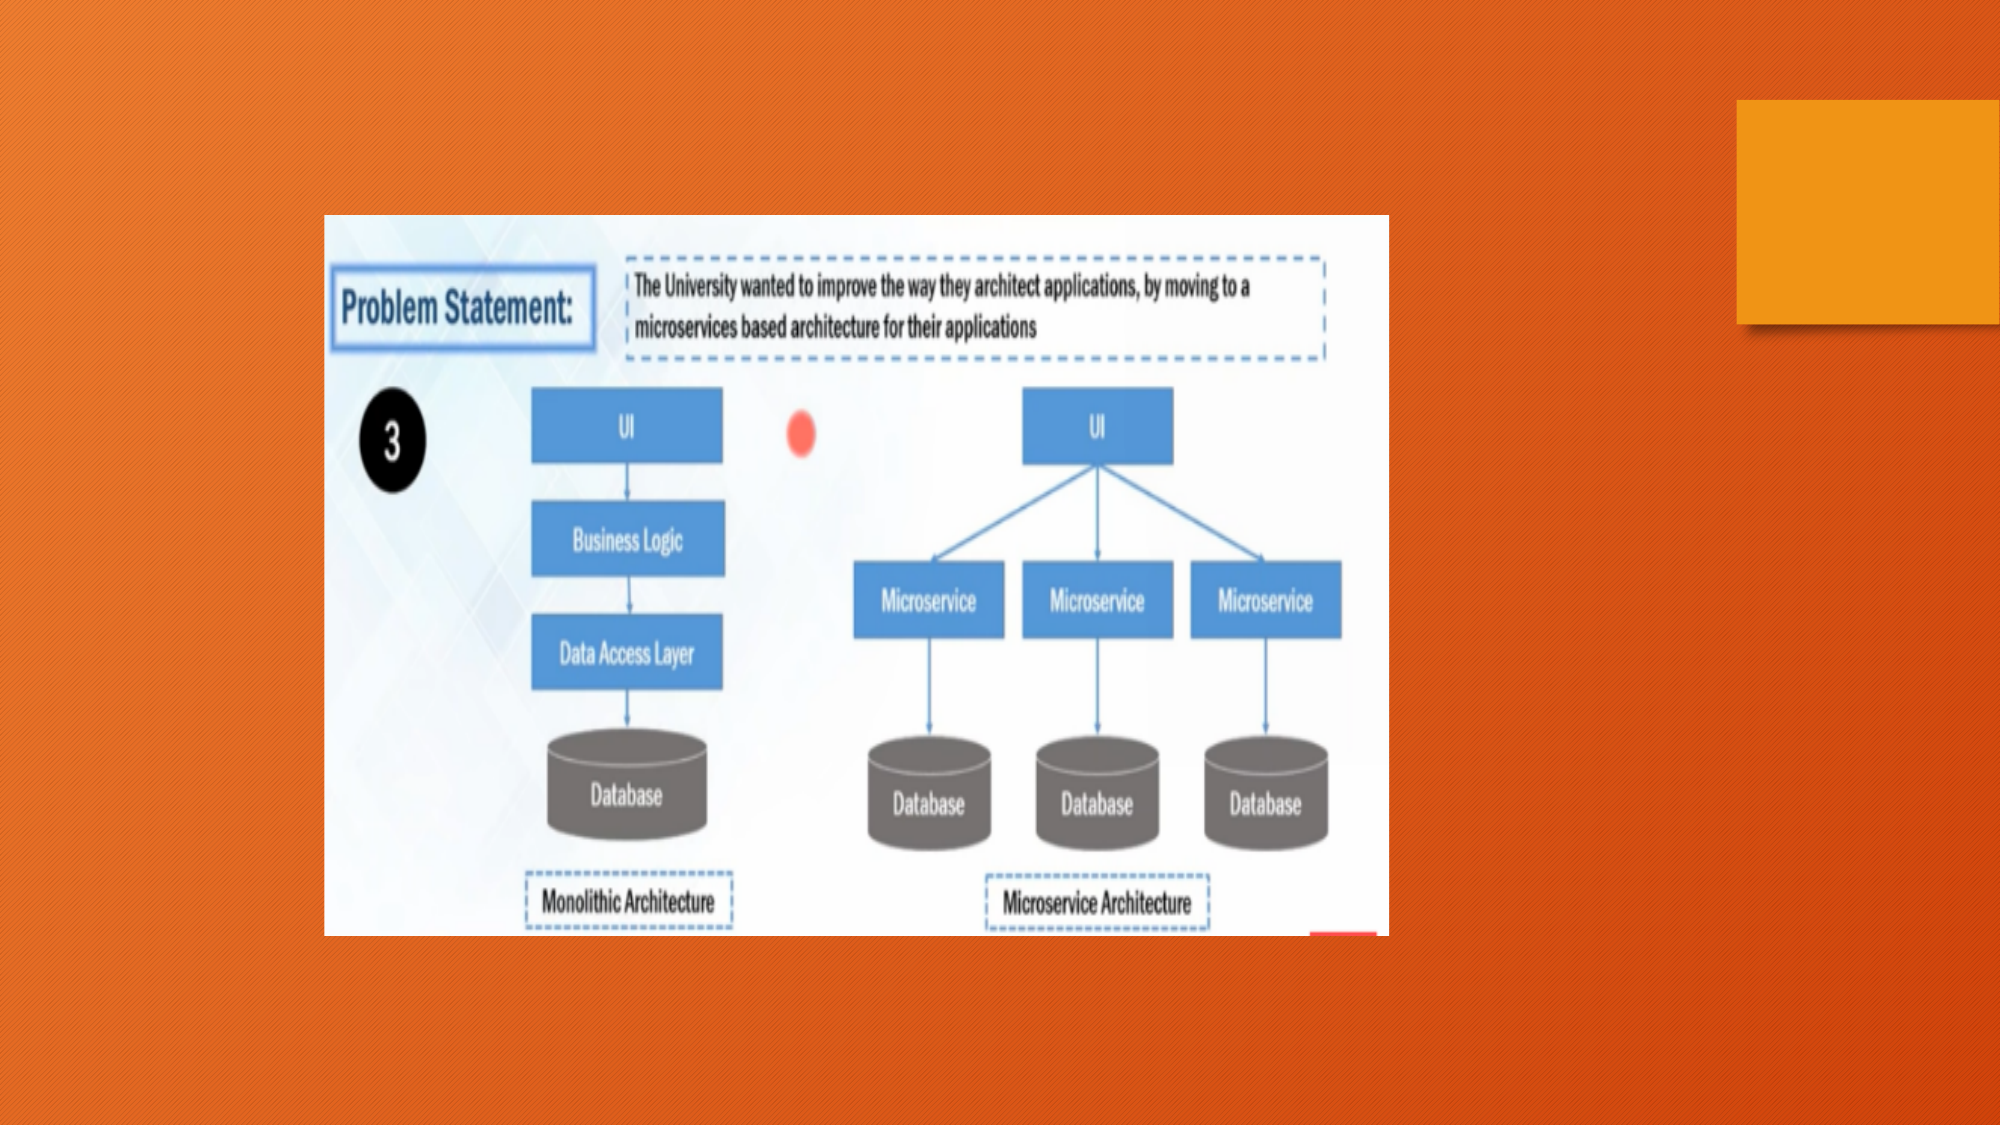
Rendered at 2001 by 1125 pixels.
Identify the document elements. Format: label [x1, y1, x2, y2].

picture [324, 214, 1390, 937]
picture [1736, 325, 2000, 347]
